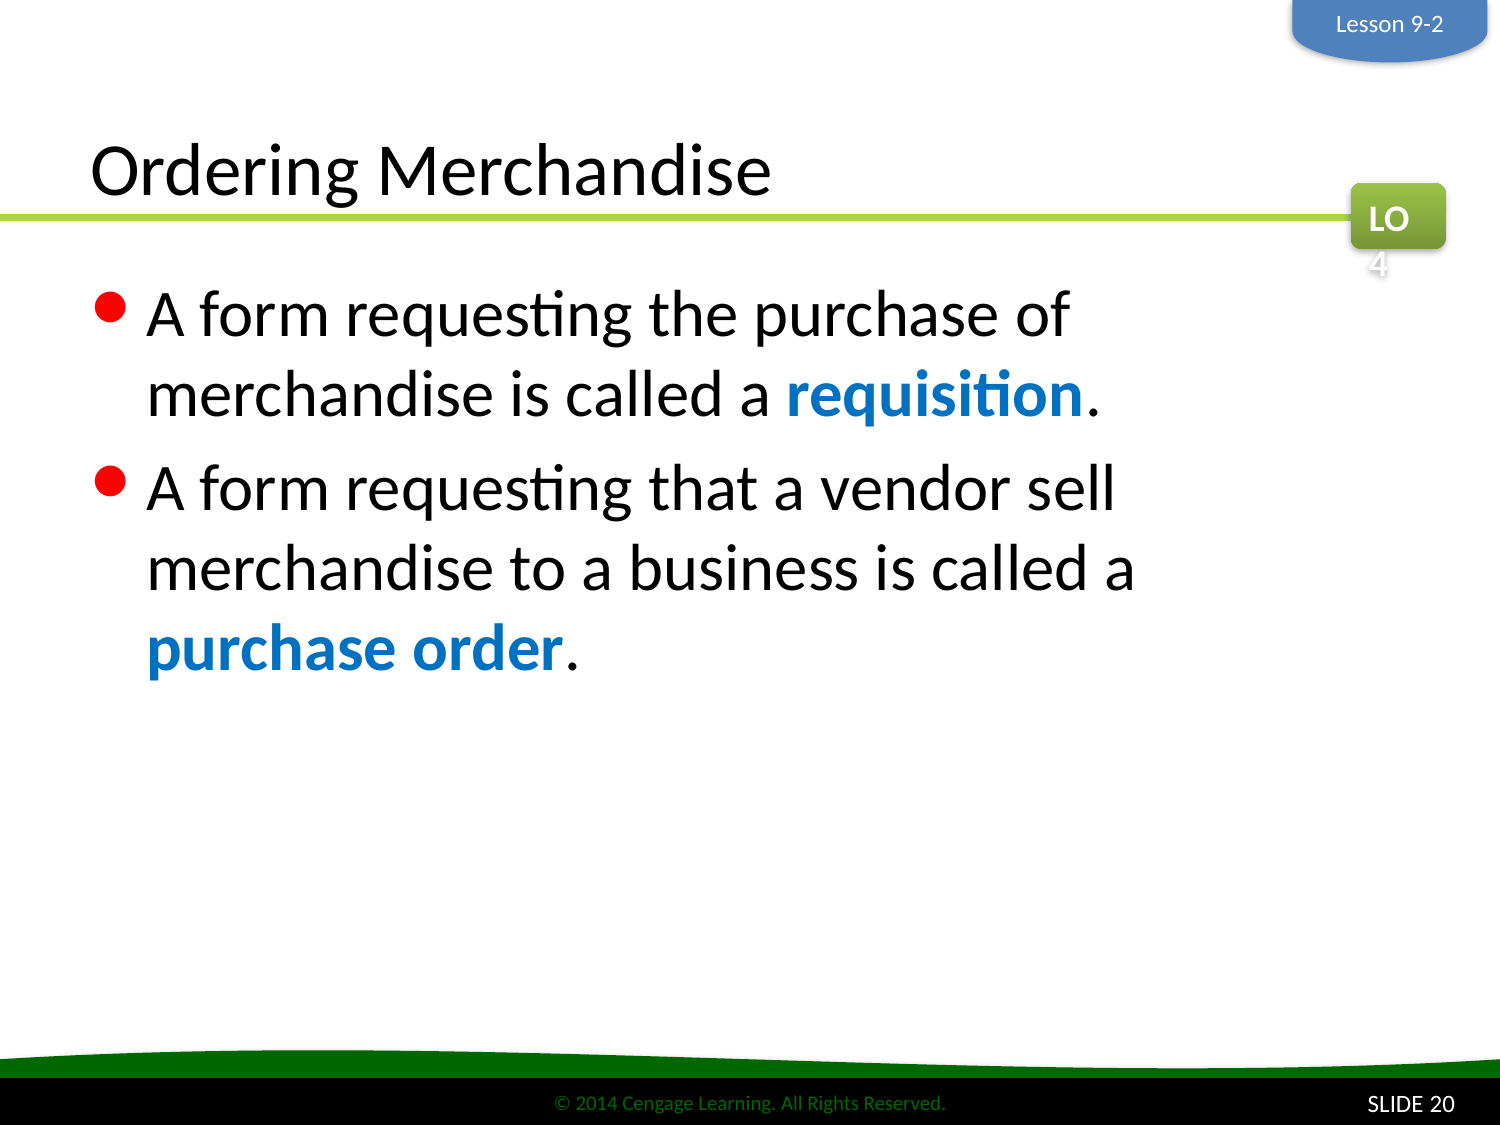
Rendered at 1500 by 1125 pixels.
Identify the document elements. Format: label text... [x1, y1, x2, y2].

text_box LO4 [1350, 183, 1446, 250]
list A form requesting the purchase of merchandise is called a requisition. A form requesting that a vendor sell merchandise to a business is called a purchase order. [75, 262, 1350, 1005]
slide_number SLIDE 20 [1170, 1080, 1470, 1125]
title Ordering Merchandise [75, 29, 1350, 218]
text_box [1292, 0, 1488, 63]
